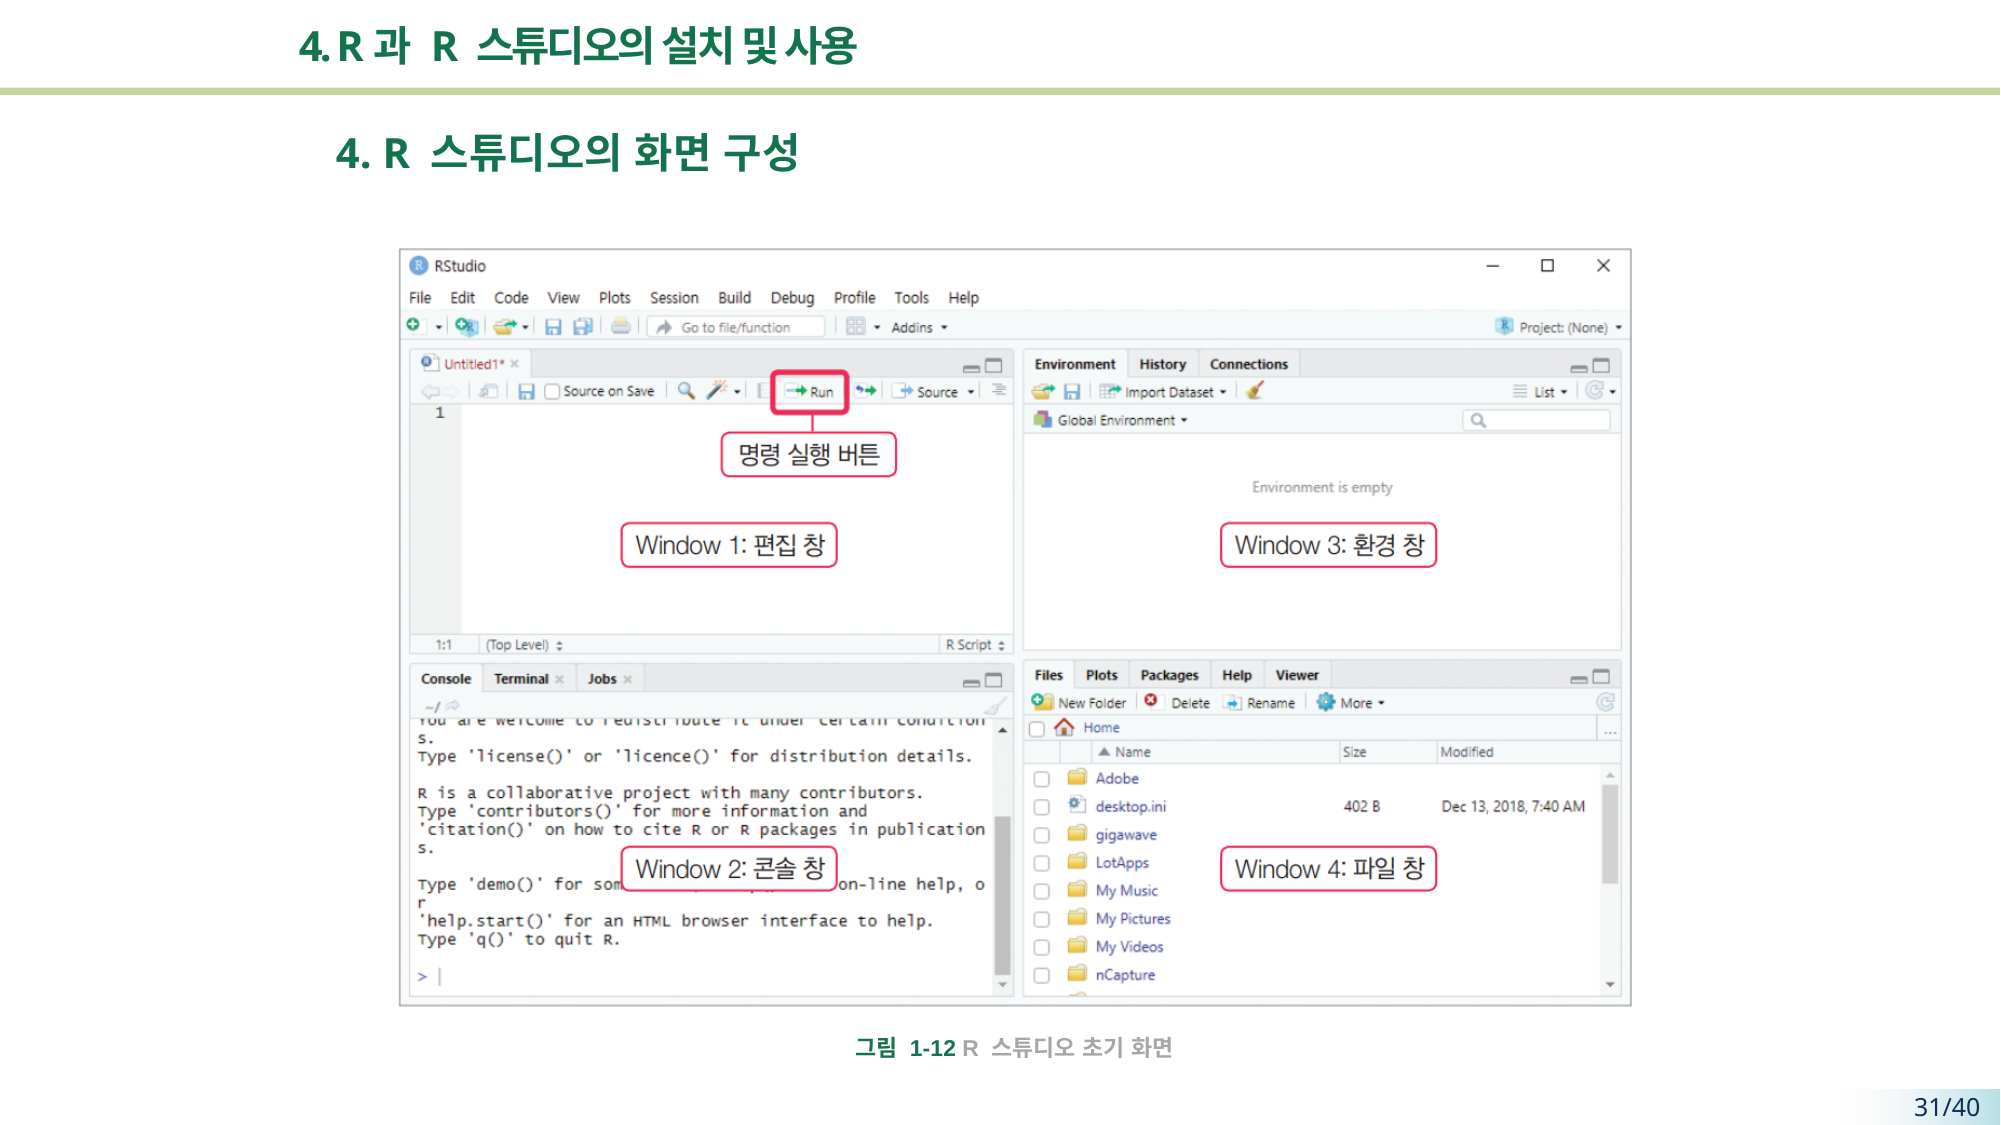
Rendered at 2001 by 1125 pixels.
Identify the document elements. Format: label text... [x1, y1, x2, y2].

list 4. R 스튜디오의 화면 구성 [320, 119, 1724, 1050]
title 4. R과 R 스튜디오의 설치 및 사용 [283, 6, 1562, 84]
picture [394, 243, 1637, 1012]
text_box 그림 1-12 R 스튜디오 초기 화면 [748, 1021, 1281, 1094]
